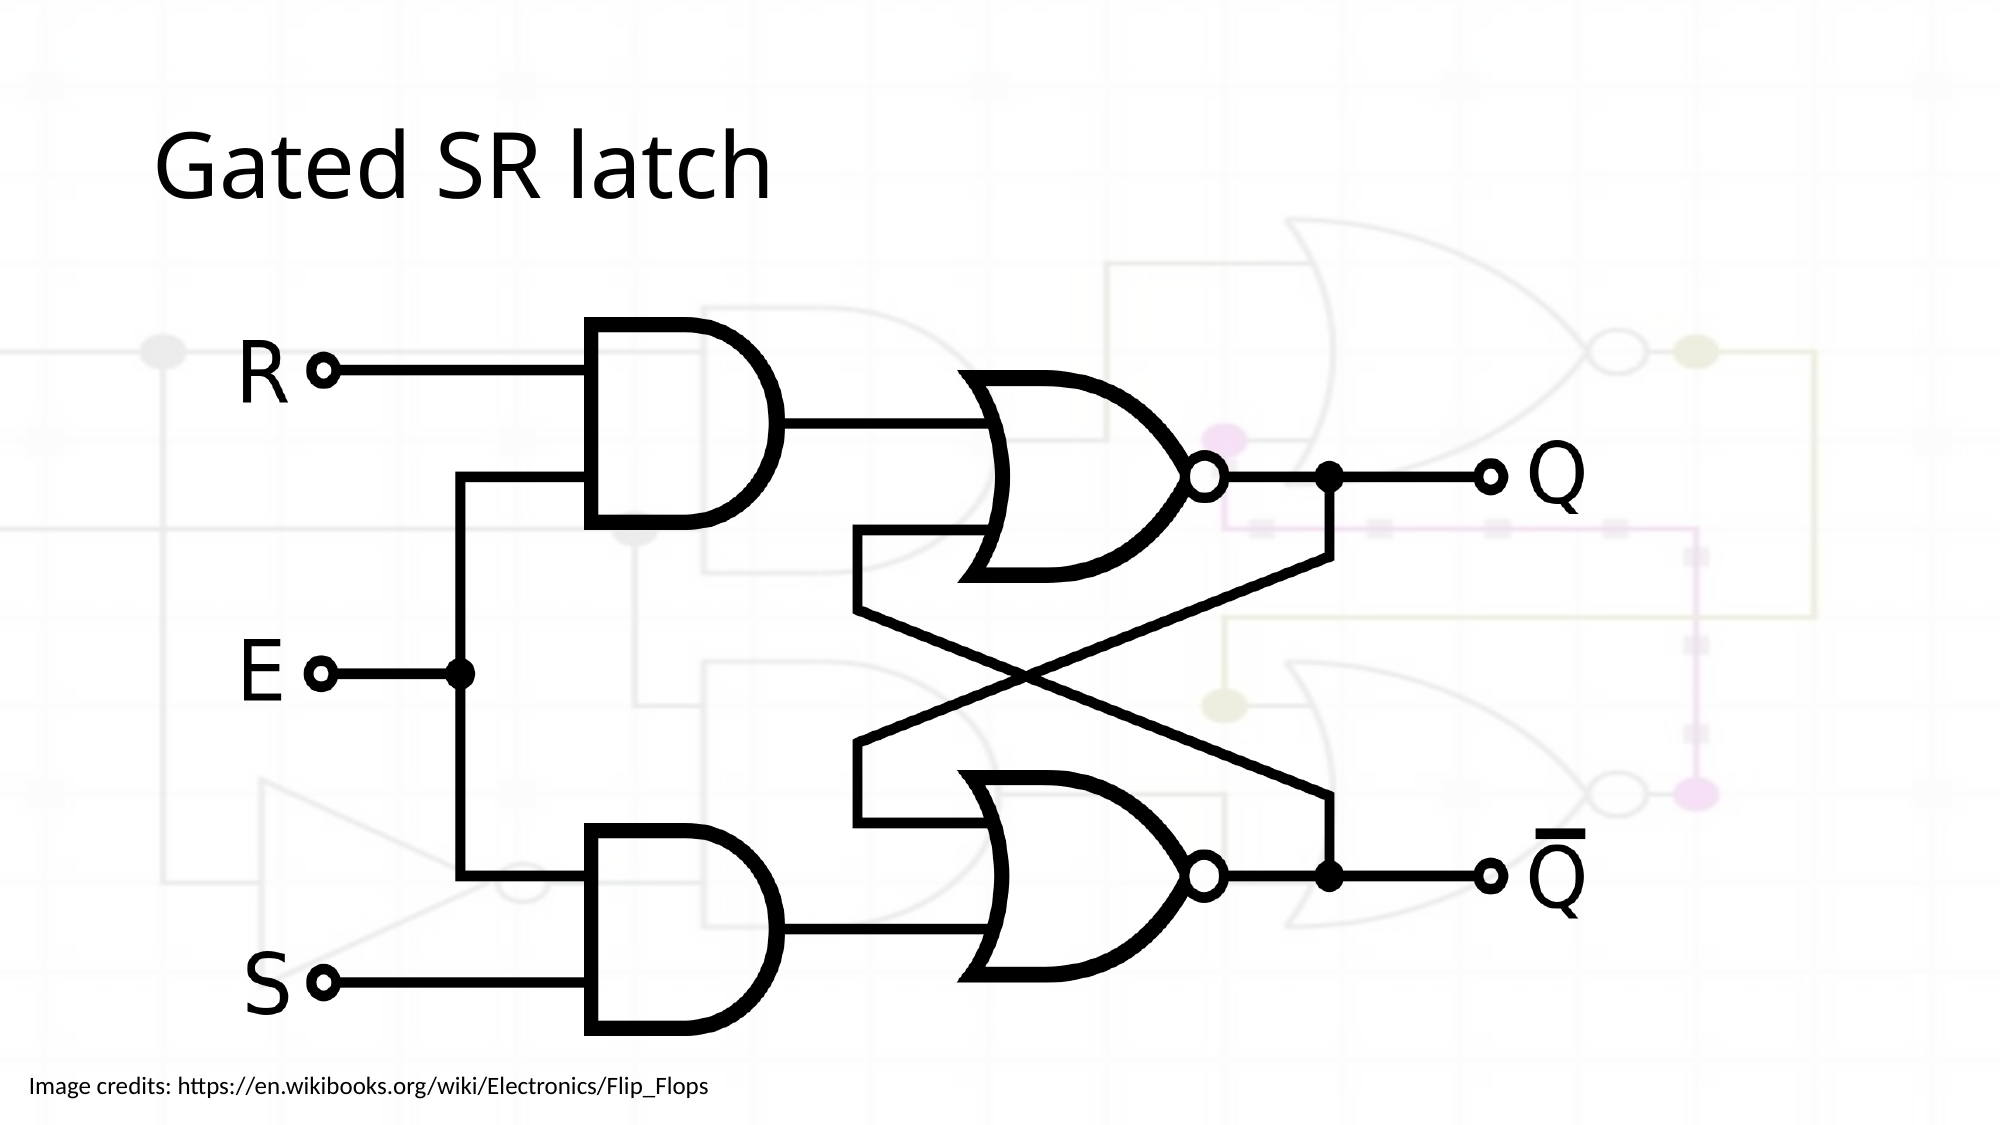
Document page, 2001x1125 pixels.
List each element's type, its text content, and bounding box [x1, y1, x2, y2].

title Gated SR latch [137, 59, 1863, 278]
picture [137, 290, 1627, 1062]
text_box Image credits: https://en.wikibooks.org/wiki/Electronics/Flip_Flops [14, 1061, 1075, 1107]
